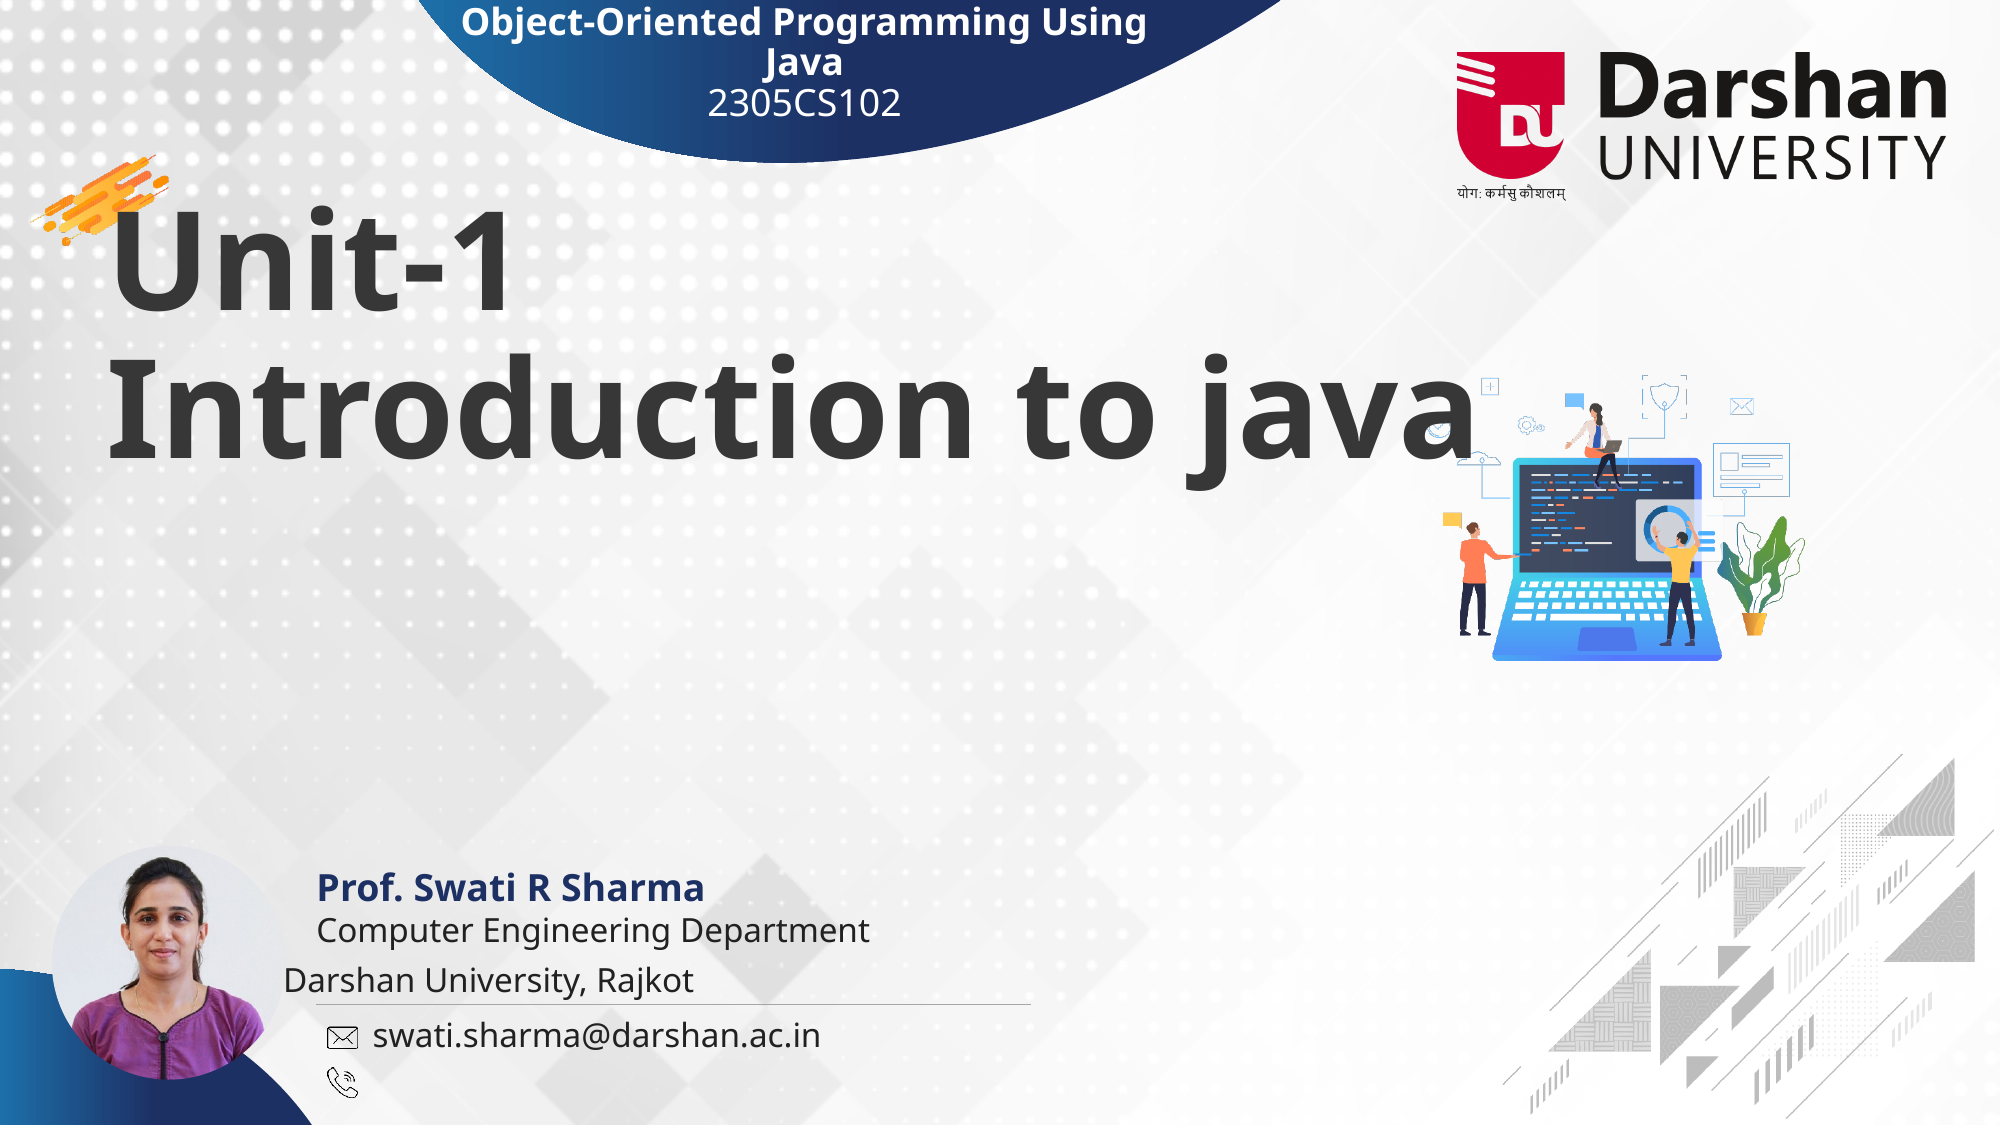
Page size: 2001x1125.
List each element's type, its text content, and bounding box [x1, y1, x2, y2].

list swati.sharma@darshan.ac.in [357, 1013, 971, 1061]
picture [327, 1067, 358, 1098]
list Computer Engineering Department [301, 913, 915, 956]
picture [1384, 343, 1847, 692]
title Unit-1 Introduction to java [91, 184, 1526, 608]
picture [327, 1022, 357, 1053]
picture [51, 845, 286, 1080]
picture [1457, 52, 1946, 201]
picture [10, 137, 189, 265]
list Prof. Swati R Sharma [301, 865, 1217, 913]
list Object-Oriented Programming Using Java 2305CS102 [423, 3, 1186, 124]
